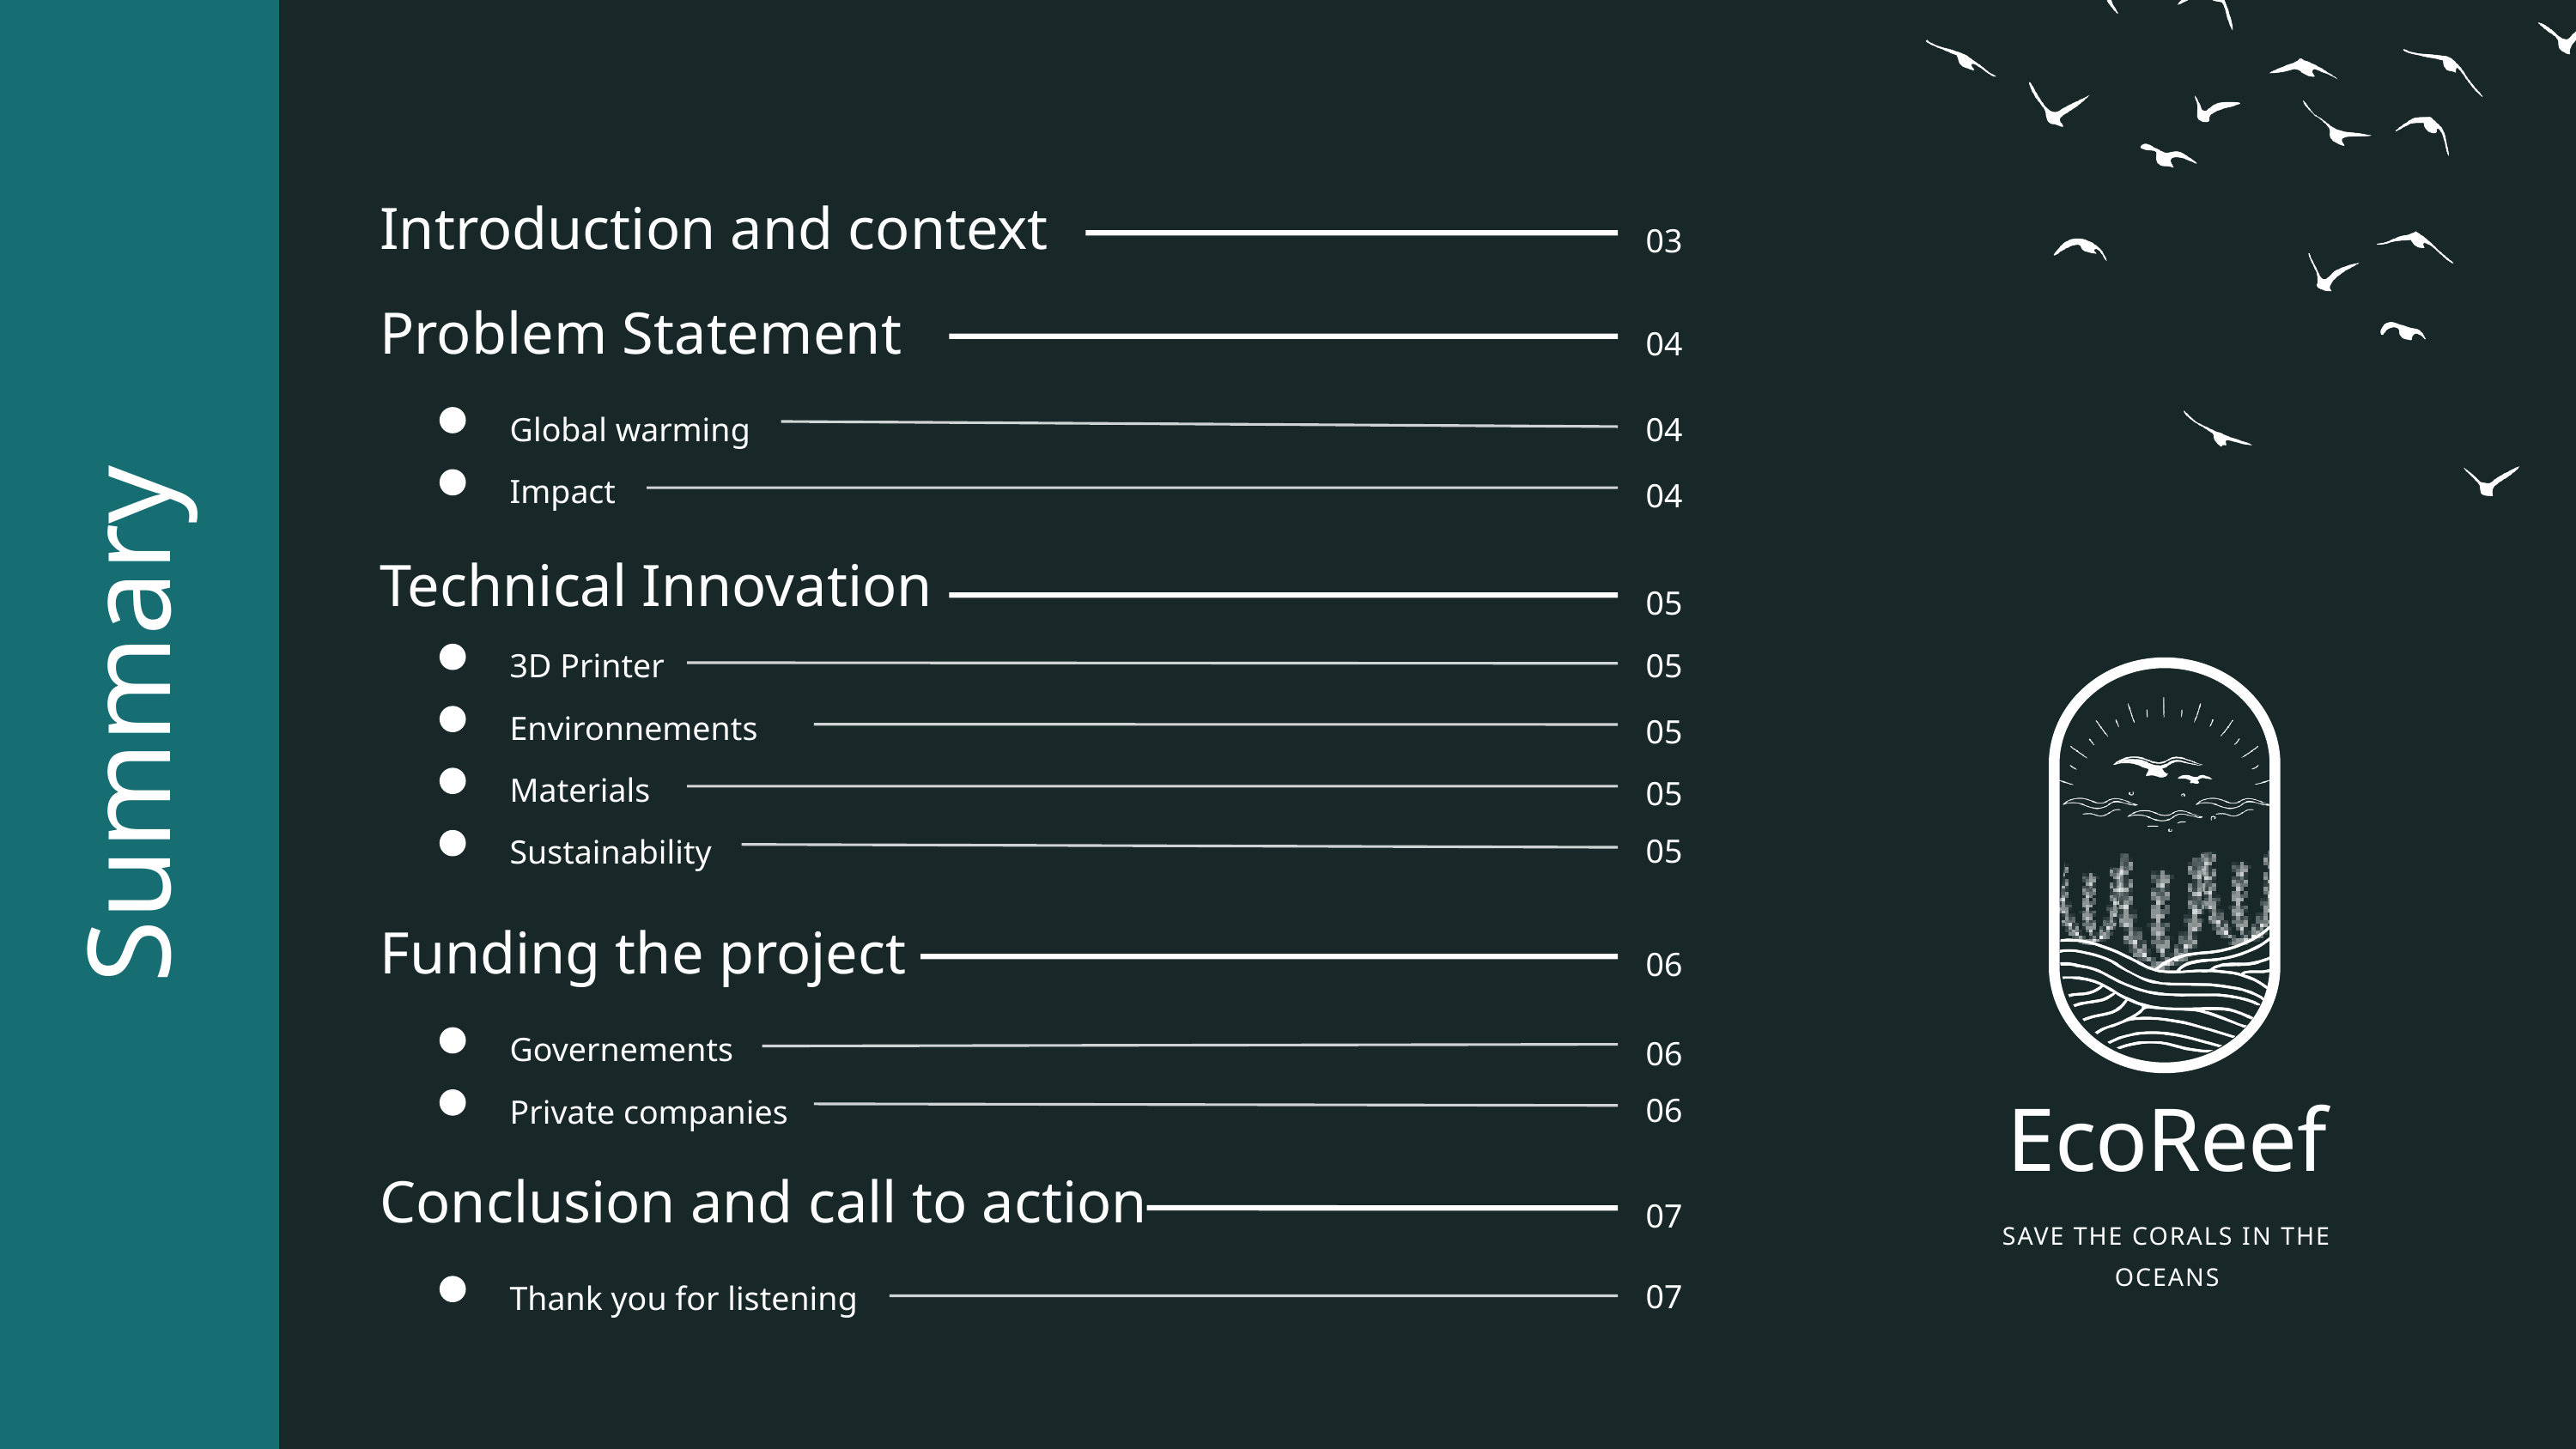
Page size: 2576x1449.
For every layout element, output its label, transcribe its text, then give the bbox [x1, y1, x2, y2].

text_box 05 [1645, 691, 1701, 751]
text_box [0, 0, 280, 1449]
text_box 05 [1645, 562, 1701, 621]
text_box Materials [509, 749, 1332, 809]
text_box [439, 643, 466, 670]
text_box Problem Statement [380, 292, 1303, 366]
text_box Conclusion and call to action [380, 1161, 1303, 1234]
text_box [439, 469, 466, 496]
text_box Impact [509, 451, 1332, 511]
text_box 07 [1645, 1257, 1701, 1316]
text_box 04 [1645, 389, 1701, 448]
text_box SAVE THE CORALS IN THE OCEANS [1976, 1210, 2359, 1291]
text_box Private companies [509, 1071, 1580, 1131]
text_box 06 [1645, 1013, 1701, 1070]
text_box Technical Innovation [380, 545, 1303, 619]
text_box 06 [1645, 1070, 1701, 1130]
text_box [439, 1276, 466, 1303]
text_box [439, 706, 466, 733]
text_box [439, 406, 466, 434]
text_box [439, 829, 466, 857]
text_box Governements [509, 1009, 1488, 1069]
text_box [439, 767, 466, 795]
text_box 07 [1645, 1175, 1701, 1234]
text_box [439, 1027, 466, 1054]
text_box 06 [1645, 924, 1701, 983]
text_box Global warming [509, 389, 1332, 448]
text_box 05 [1645, 626, 1701, 685]
text_box 03 [1645, 200, 1701, 259]
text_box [2048, 662, 2286, 1069]
text_box EcoReef [1963, 1106, 2371, 1189]
text_box 04 [1645, 304, 1701, 363]
text_box Thank you for listening [509, 1258, 1488, 1317]
text_box Introduction and context [380, 188, 1303, 261]
text_box 05 [1645, 754, 1701, 810]
text_box 3D Printer [509, 626, 1332, 685]
text_box Funding the project [380, 912, 1303, 986]
text_box 05 [1645, 810, 1701, 870]
text_box Sustainability [509, 812, 1332, 871]
text_box [1925, 0, 2576, 496]
text_box Environnements [509, 688, 1332, 747]
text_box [439, 1088, 466, 1116]
text_box 04 [1645, 455, 1701, 514]
